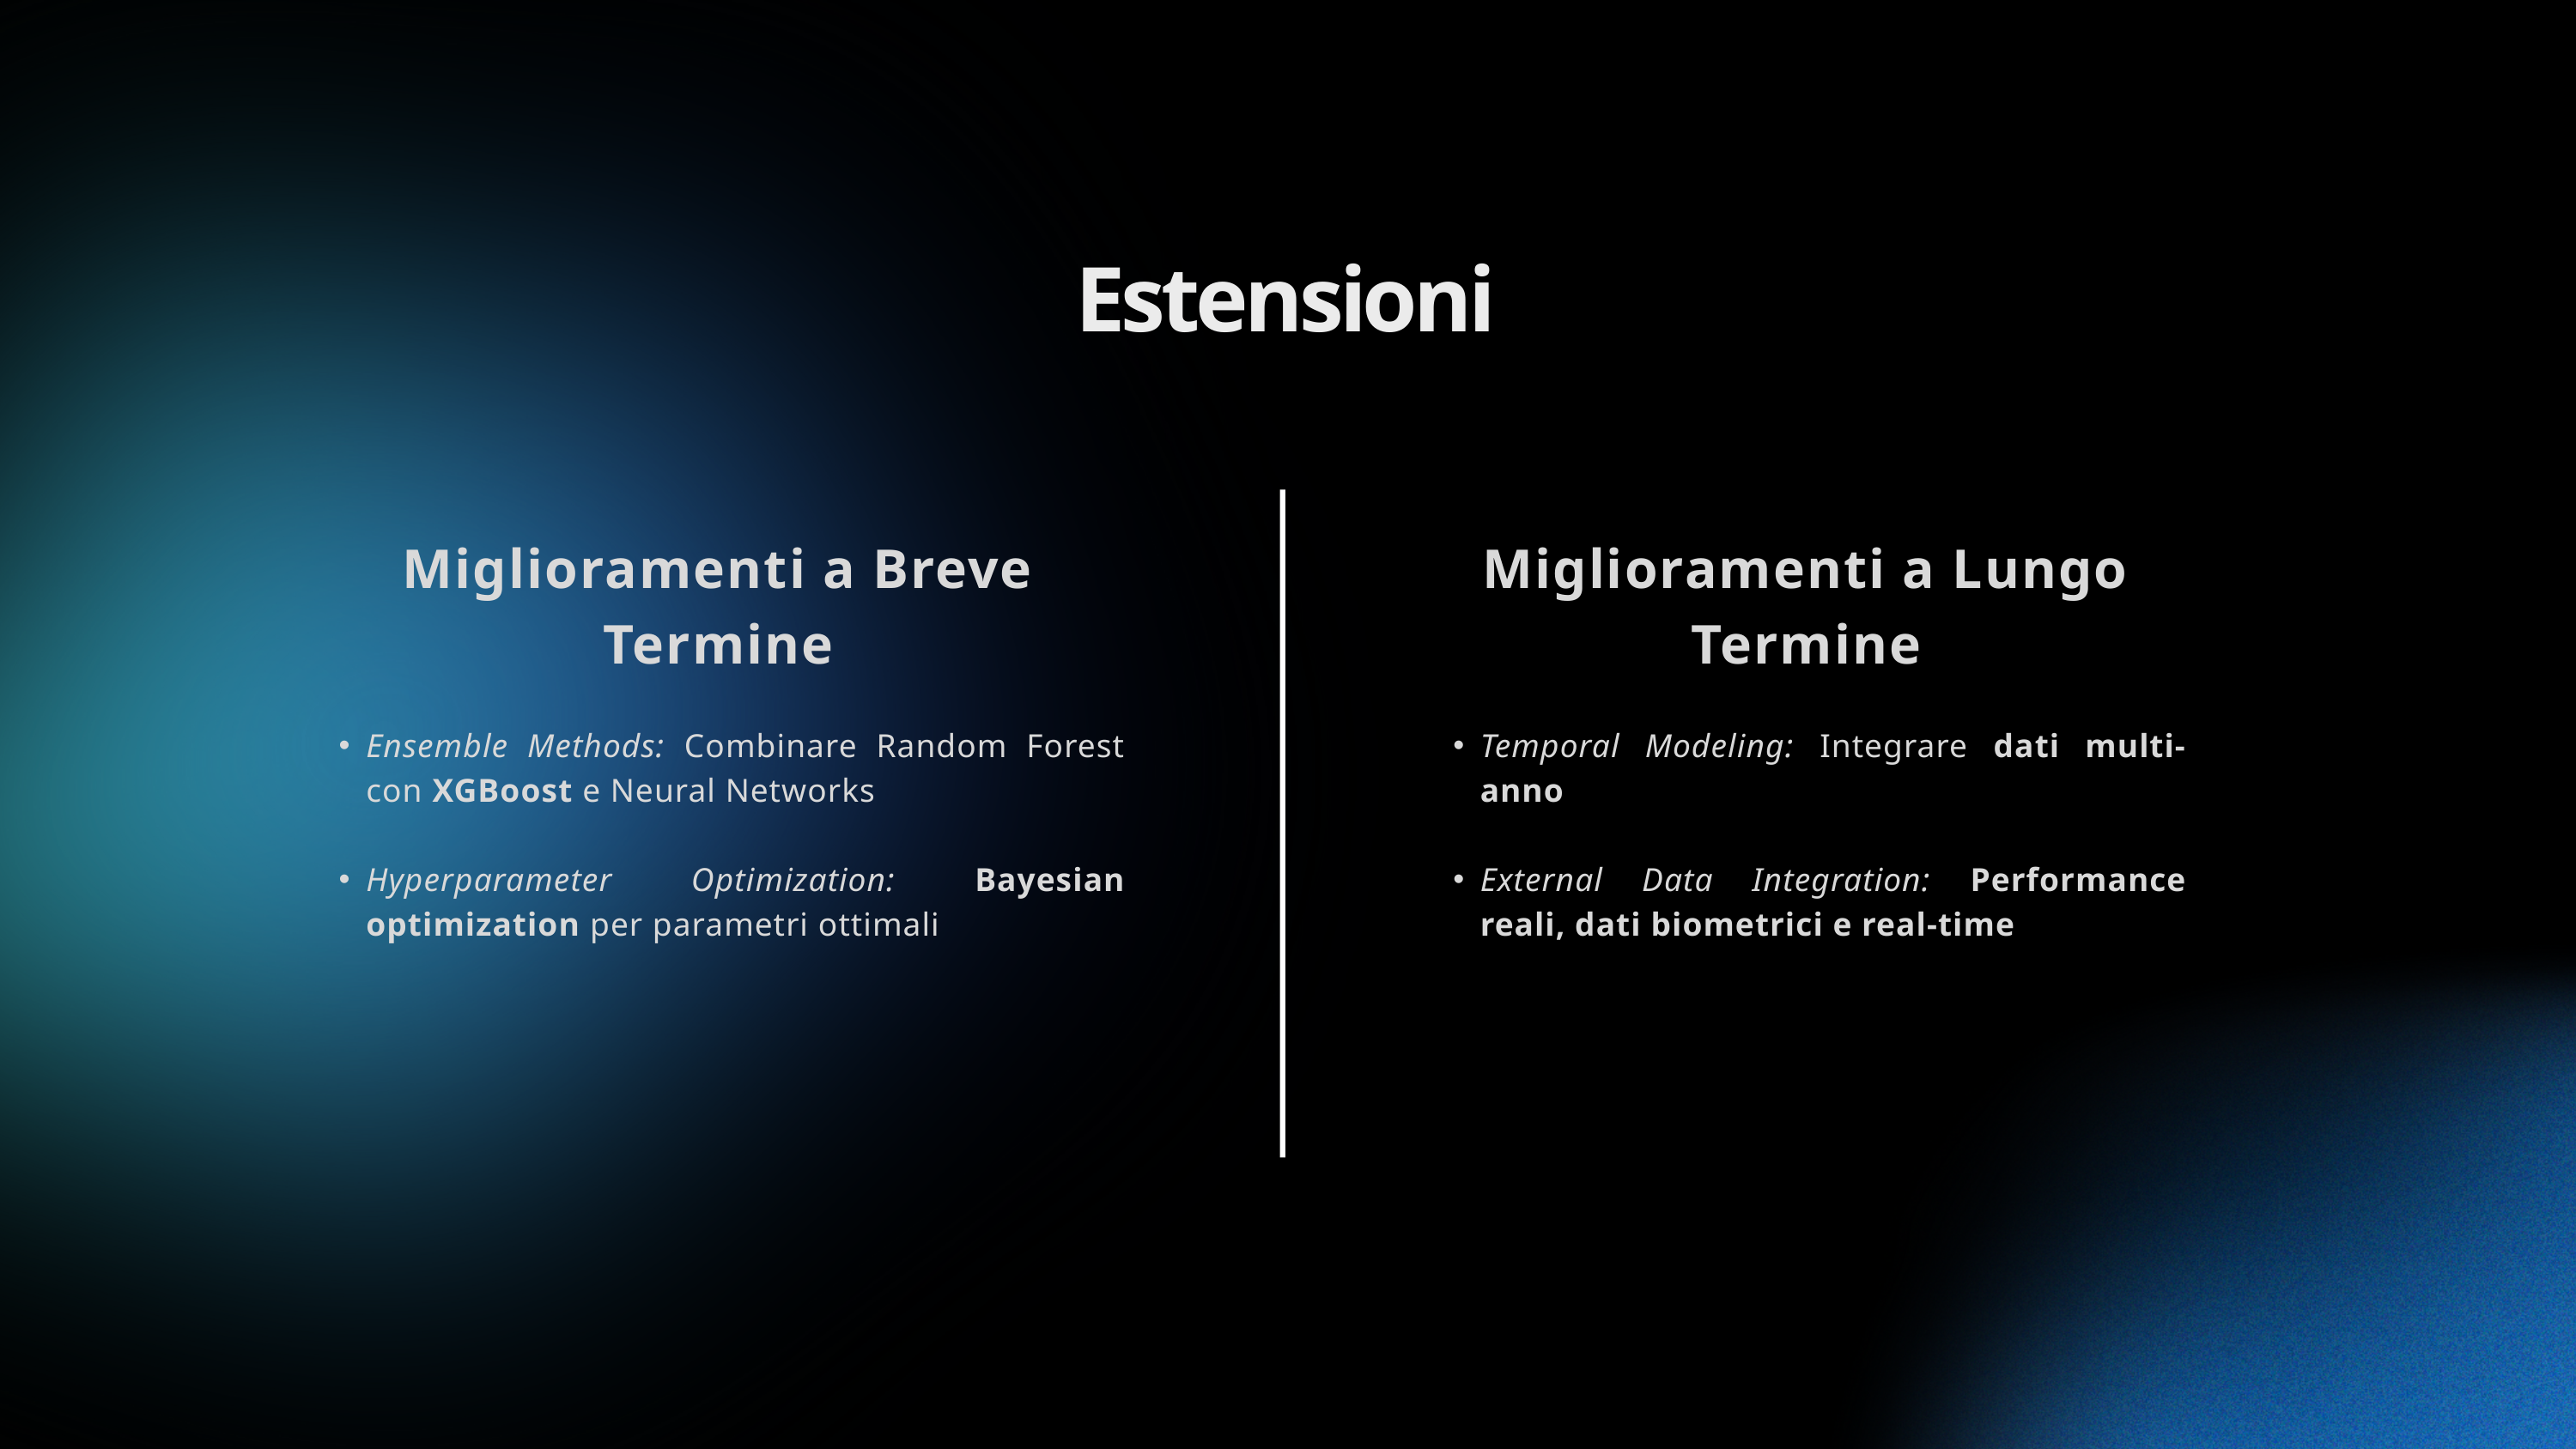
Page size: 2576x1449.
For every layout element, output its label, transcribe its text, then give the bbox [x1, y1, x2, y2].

text_box Miglioramenti a Breve Termine Ensemble Methods: Combinare Random Forest con XGBoost e Neural Networks Hyperparameter Optimization: Bayesian optimization per parametri ottimali [312, 524, 1126, 987]
text_box [0, 0, 1407, 1449]
text_box [1656, 938, 2576, 1449]
text_box Estensioni [674, 245, 1896, 349]
text_box Miglioramenti a Lungo Termine Temporal Modeling: Integrare dati multi-anno External Data Integration: Performance reali, dati biometrici e real-time [1425, 524, 2187, 943]
